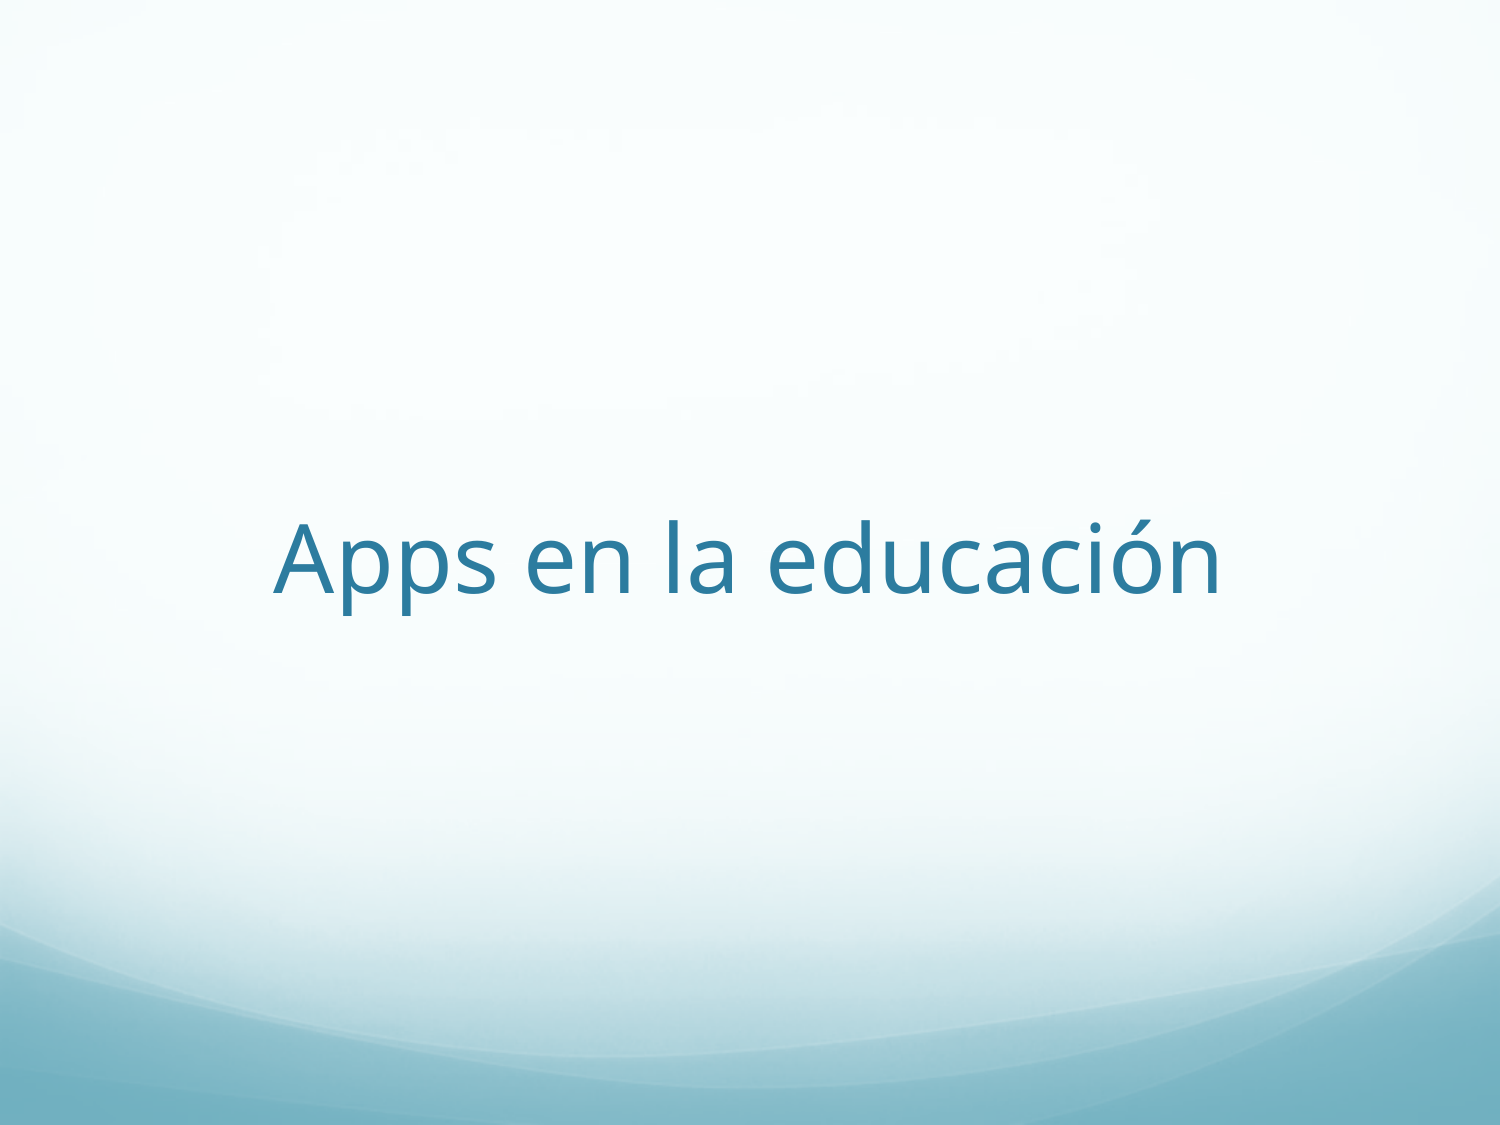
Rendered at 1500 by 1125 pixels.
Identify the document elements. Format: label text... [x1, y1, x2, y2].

title Apps en la educación [90, 502, 1410, 620]
